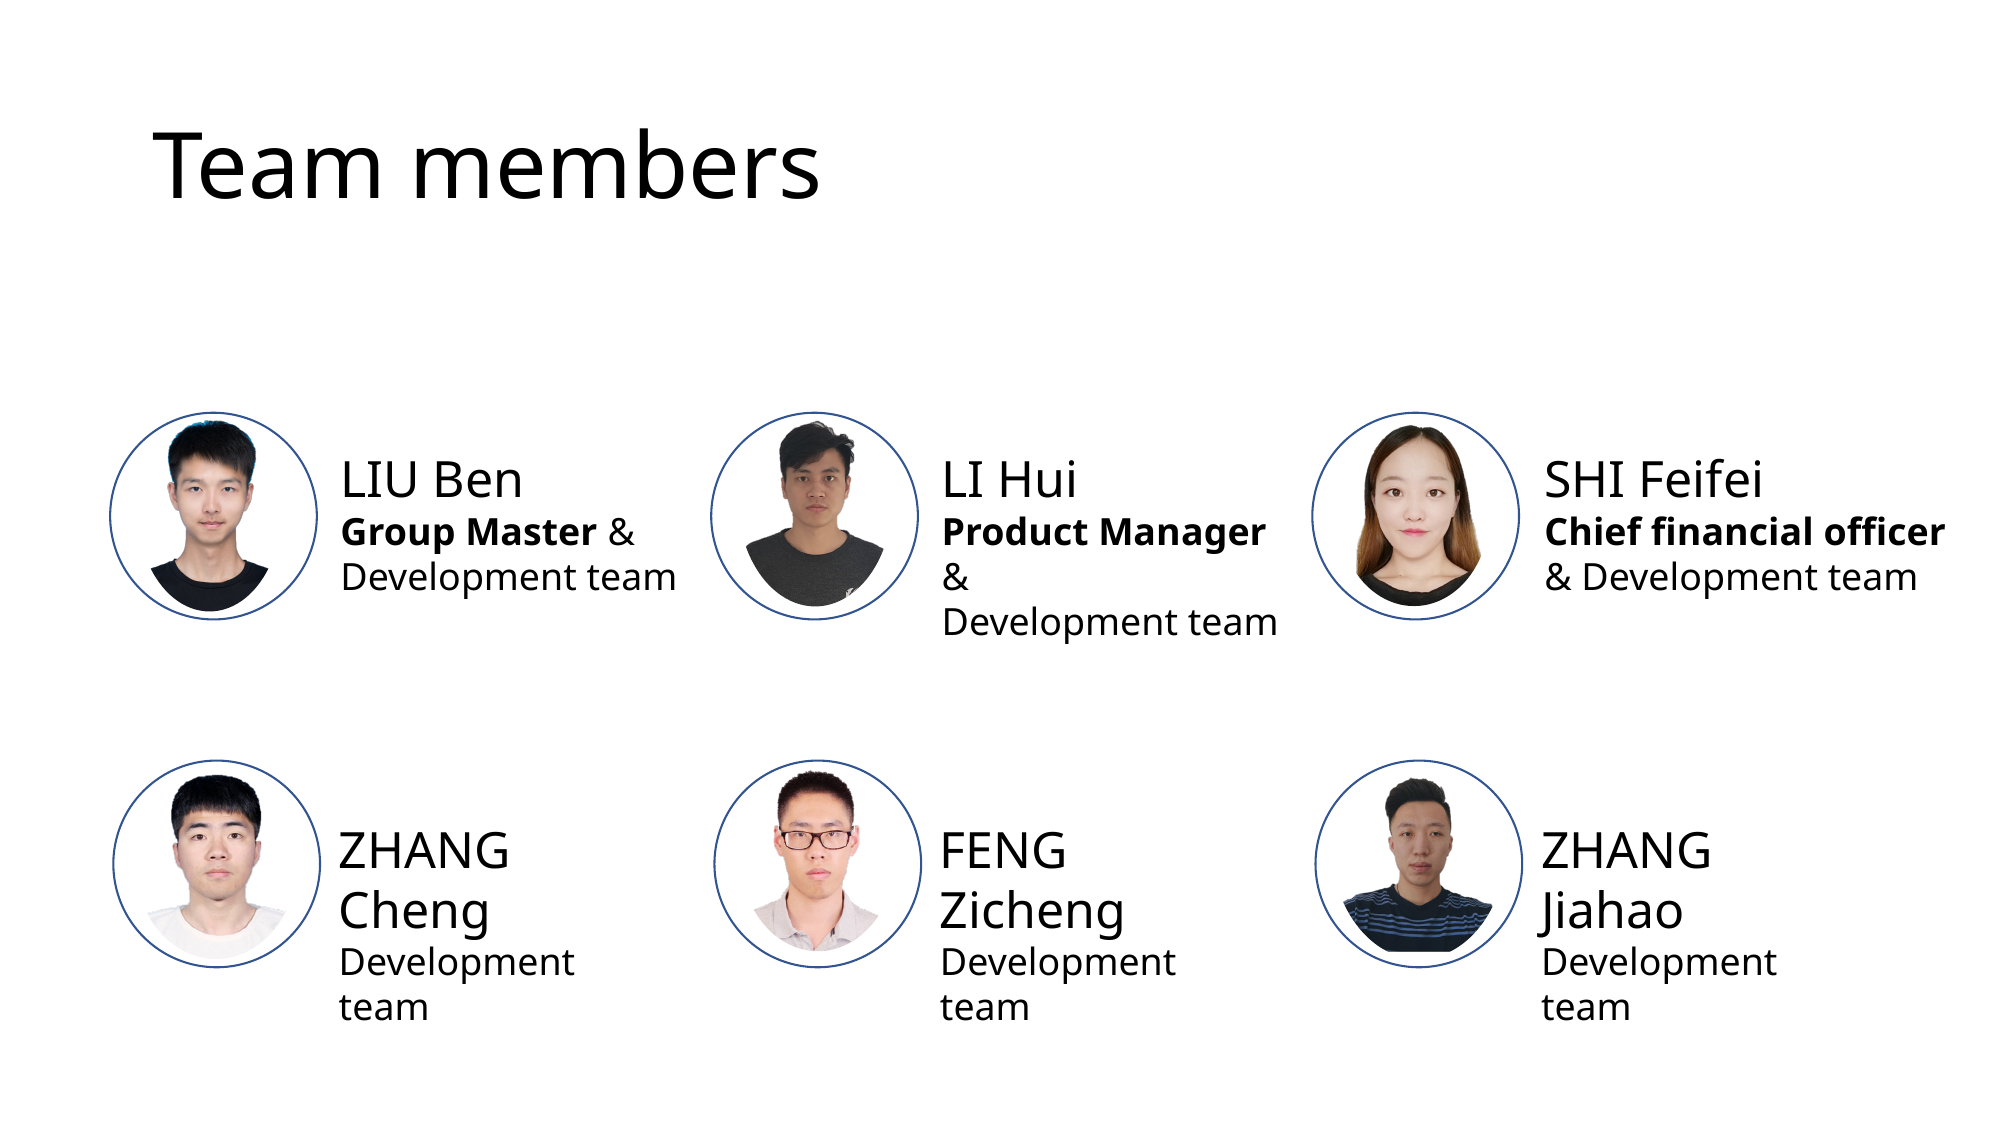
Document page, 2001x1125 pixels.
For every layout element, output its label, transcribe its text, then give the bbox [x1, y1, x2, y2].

text_box [172, 612, 255, 621]
text_box SHI Feifei Chief financial officer & Development team [1529, 440, 1966, 606]
text_box [763, 607, 866, 621]
text_box [1314, 809, 1330, 919]
text_box [713, 795, 739, 933]
text_box [1508, 809, 1524, 919]
text_box FENG Zicheng Development team [925, 810, 1277, 1036]
text_box [282, 437, 318, 595]
picture [1330, 722, 1508, 960]
picture [133, 755, 299, 959]
text_box [896, 794, 923, 934]
text_box [893, 447, 919, 585]
picture [737, 388, 893, 607]
text_box [712, 446, 737, 586]
text_box [1490, 442, 1521, 590]
text_box [1313, 446, 1338, 586]
text_box [761, 952, 874, 969]
text_box [173, 959, 260, 969]
picture [739, 759, 896, 952]
text_box [299, 799, 322, 929]
picture [1338, 422, 1490, 607]
text_box [112, 801, 133, 927]
title Team members [137, 59, 1863, 278]
text_box ZHANG Cheng Development team [324, 810, 676, 1036]
picture [137, 410, 282, 612]
text_box [109, 445, 137, 588]
text_box [1364, 607, 1467, 621]
text_box [1378, 960, 1460, 969]
text_box LI Hui Product Manager & Development team [926, 440, 1313, 651]
text_box ZHANG Jiahao Development team [1526, 810, 1878, 1036]
text_box [1370, 411, 1461, 422]
text_box LIU Ben Group Master & Development team [325, 440, 712, 606]
